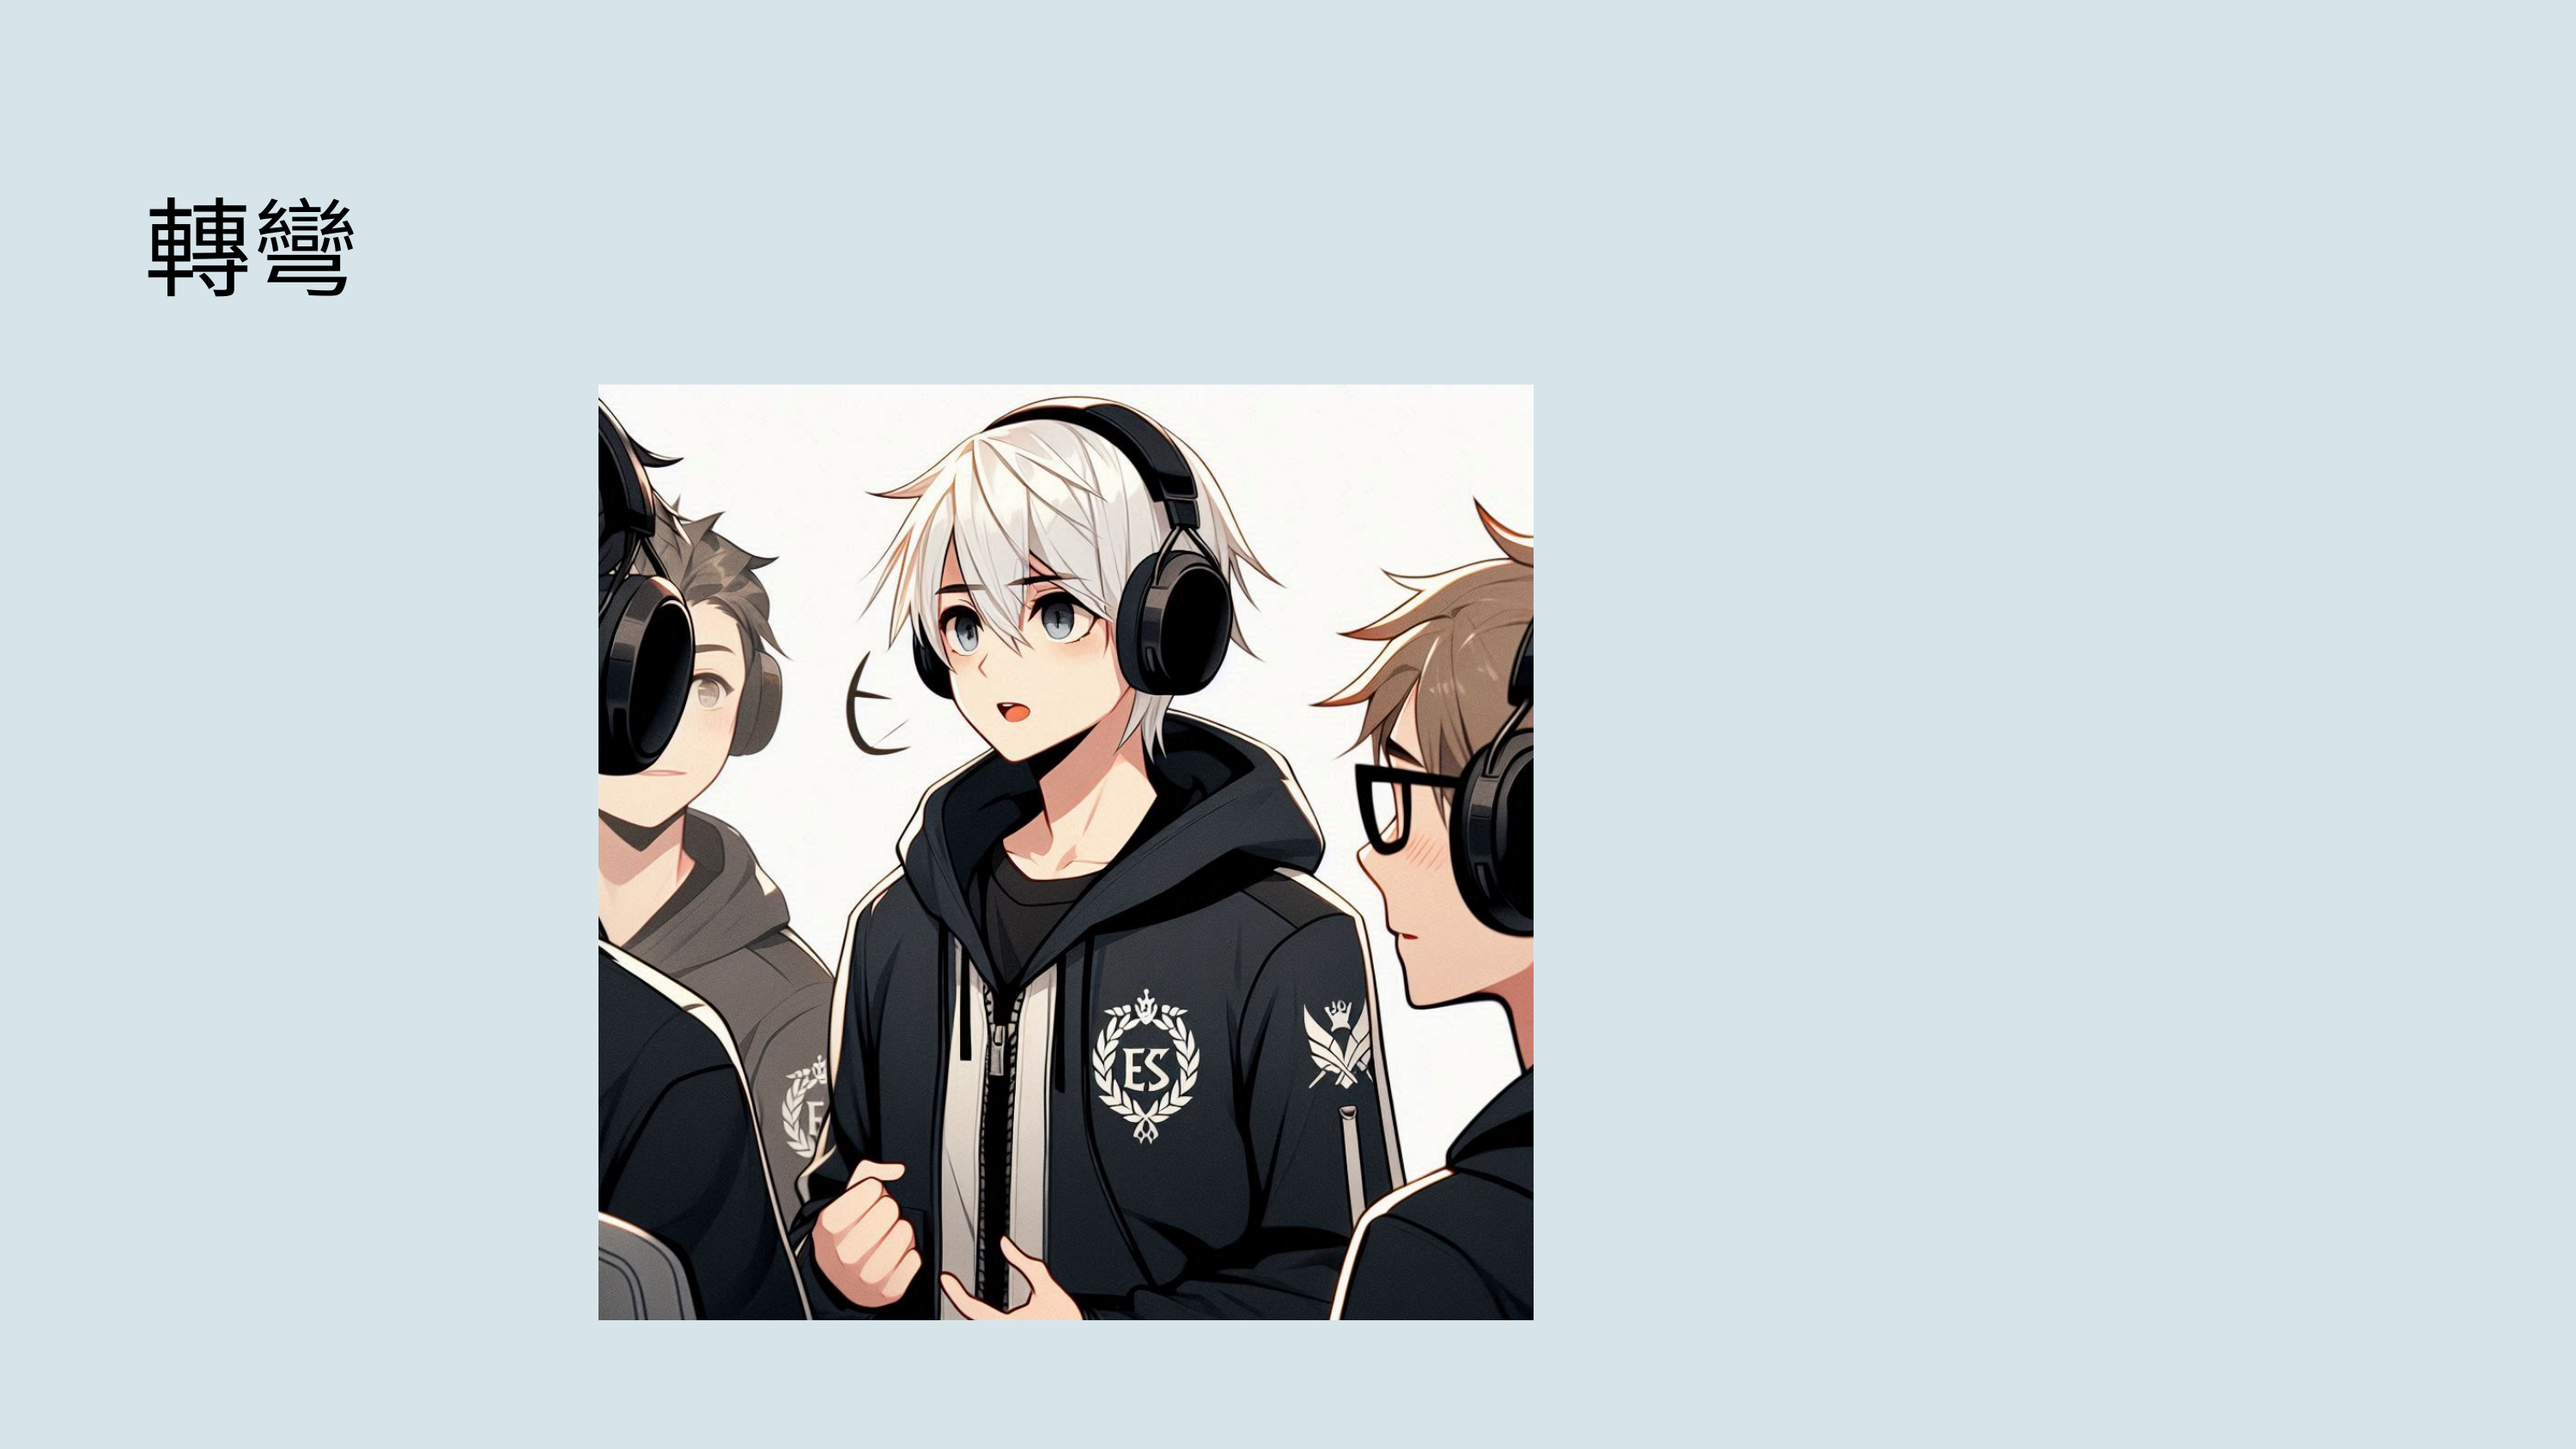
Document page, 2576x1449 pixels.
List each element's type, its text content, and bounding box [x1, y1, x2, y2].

picture [598, 385, 1534, 1320]
text_box 轉彎 [144, 128, 839, 309]
